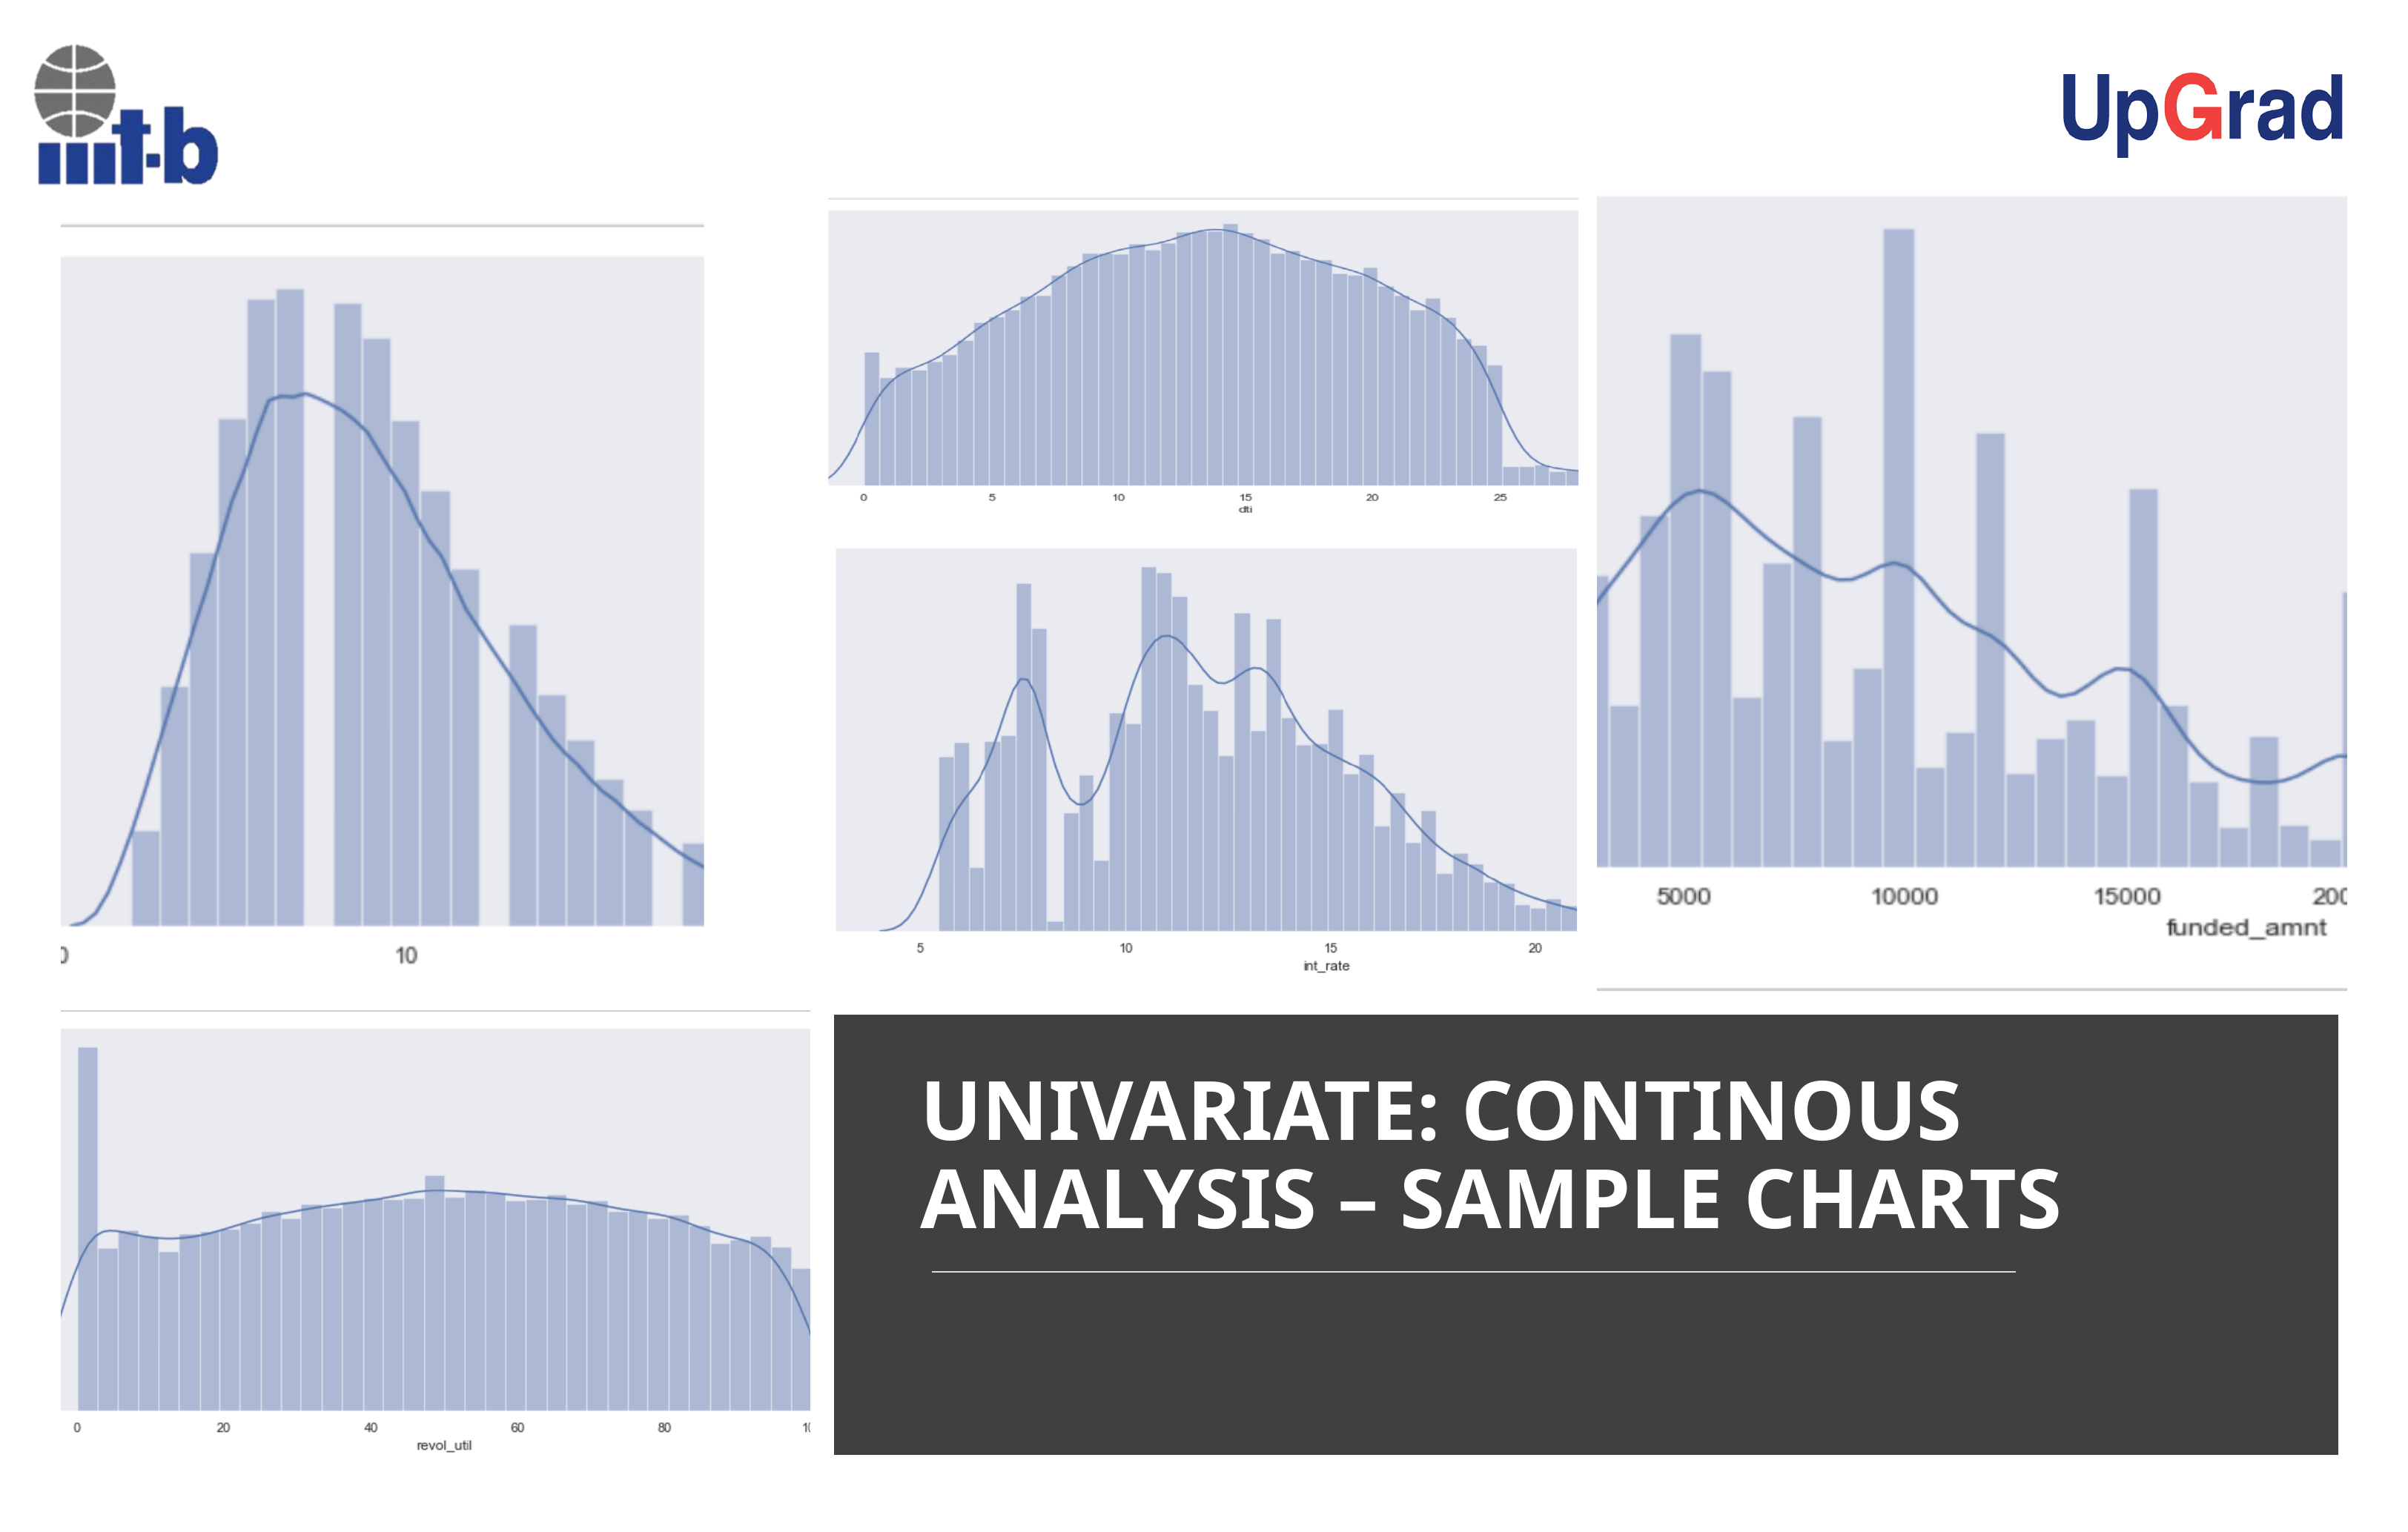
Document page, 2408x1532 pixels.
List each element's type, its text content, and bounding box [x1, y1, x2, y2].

title UNIVARIATE: CONTINOUS ANALYSIS – SAMPLE CHARTS [909, 1059, 2258, 1252]
text_box [841, 1022, 2332, 1448]
picture [828, 197, 1579, 521]
picture [0, 39, 810, 1460]
picture [827, 540, 1578, 991]
picture [1597, 170, 2347, 991]
picture [2063, 73, 2350, 158]
